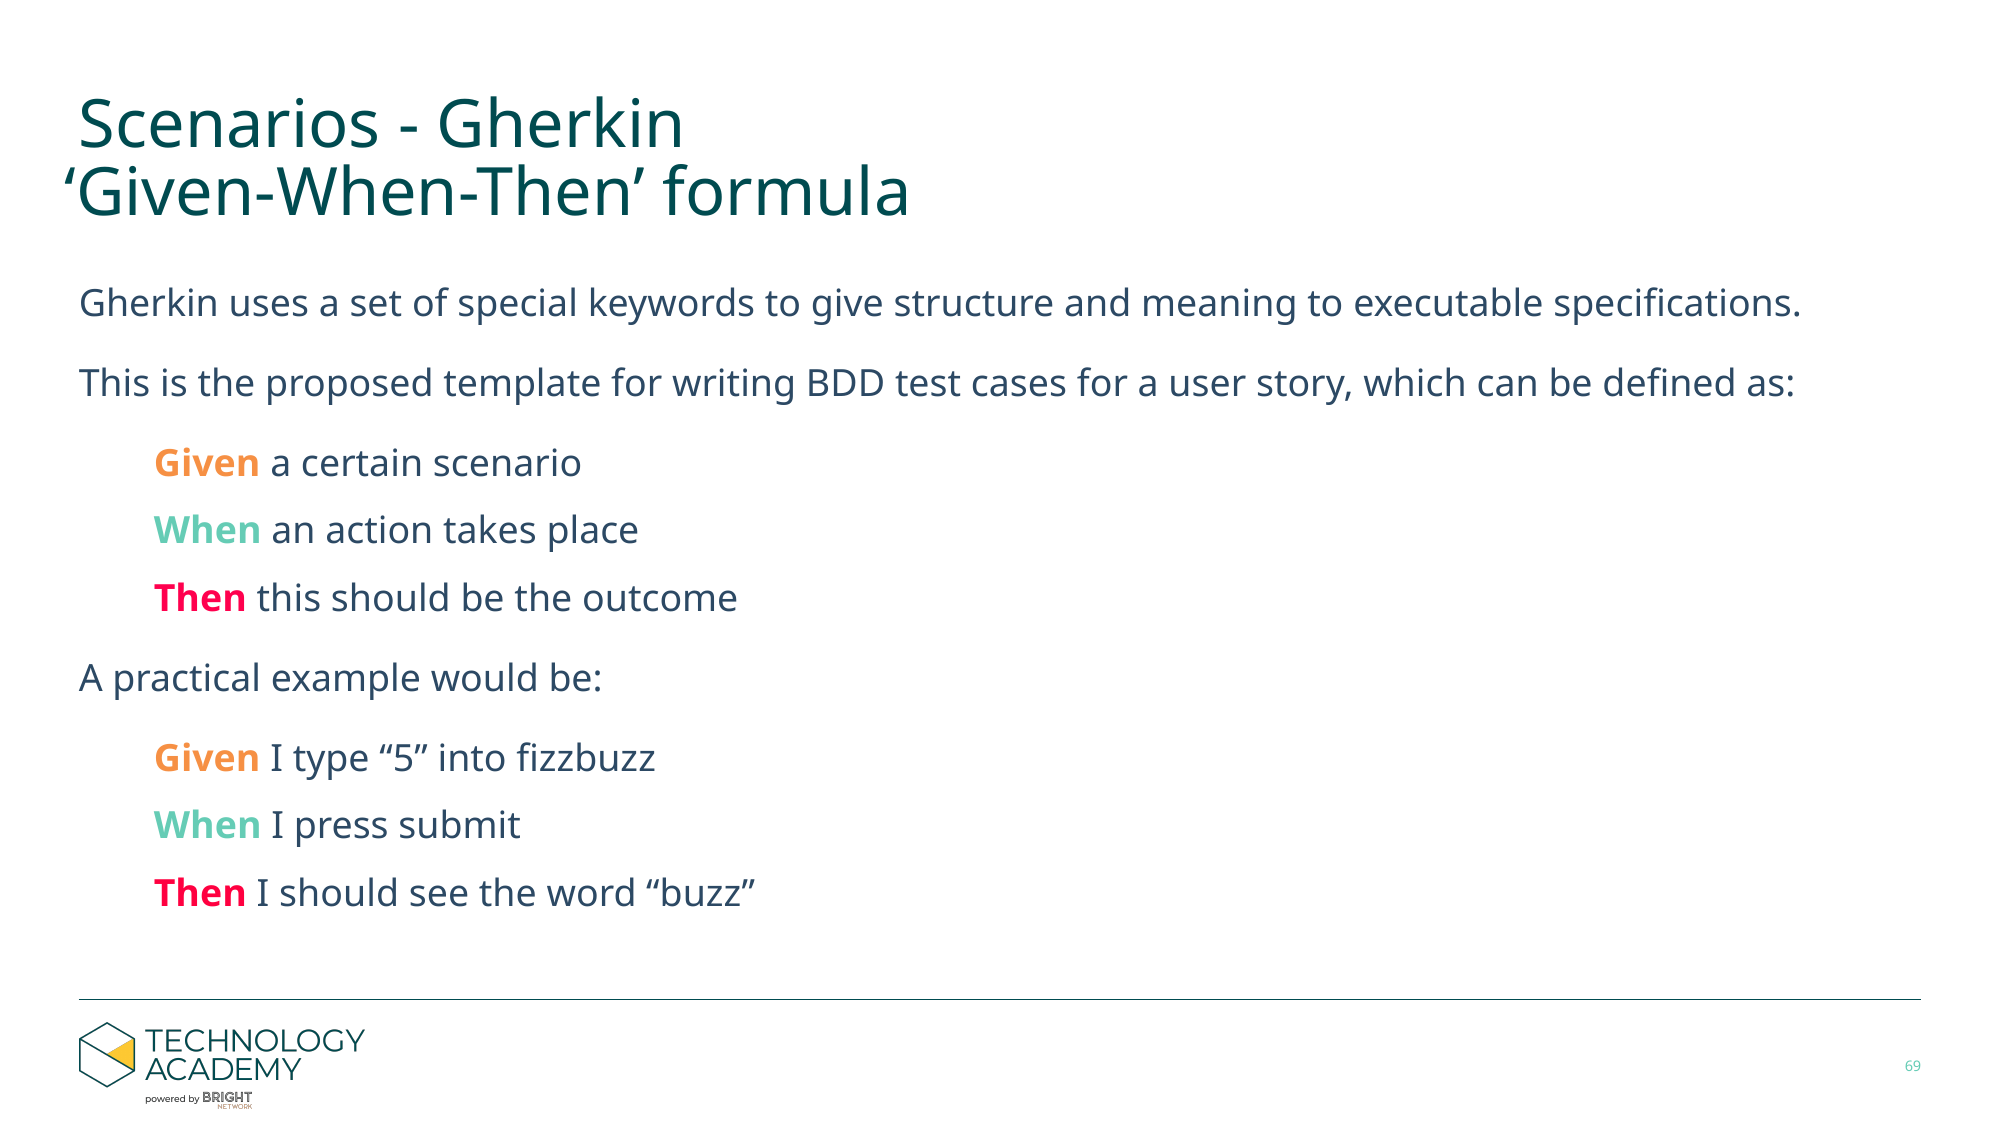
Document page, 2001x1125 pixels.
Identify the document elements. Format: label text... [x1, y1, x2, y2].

picture [79, 1022, 365, 1109]
title Scenarios - Gherkin [78, 90, 1922, 171]
slide_number ‹#› [1882, 1049, 1922, 1084]
title ‘Given-When-Then’ formula [64, 158, 1275, 206]
subtitle Gherkin uses a set of special keywords to give structure and meaning to executable specifications. This is the proposed template for writing BDD test cases for a user story, which can be defined as: Given a certain scenario When an action takes place Then this should be the outcome A practical example would be: Given I type “5” into fizzbuzz When I press submit Then I should see the word “buzz” [78, 256, 1922, 975]
